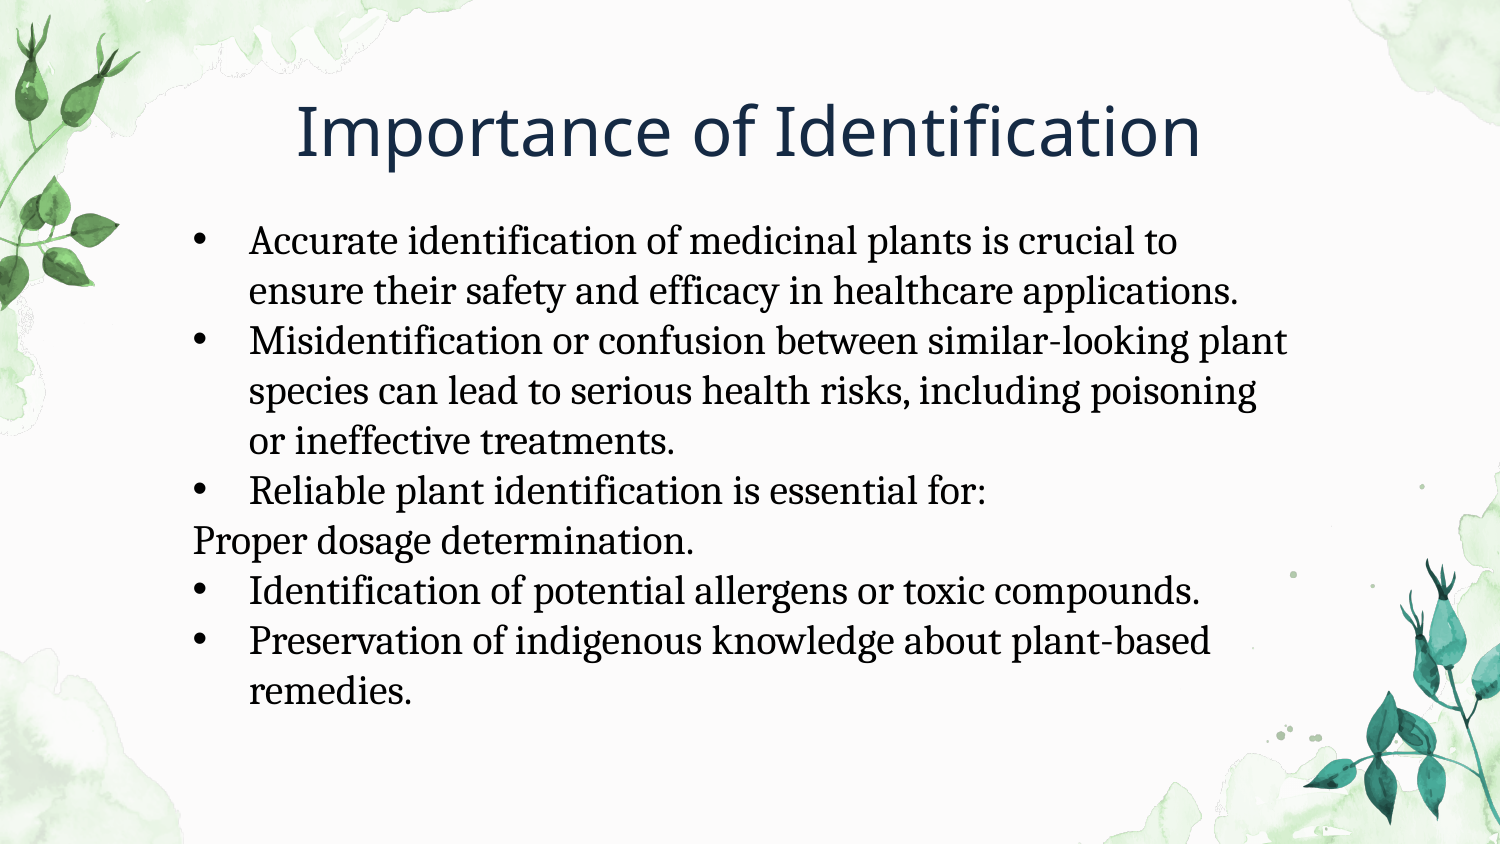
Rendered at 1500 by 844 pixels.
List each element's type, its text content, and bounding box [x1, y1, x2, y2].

title Importance of Identification [118, 72, 1382, 167]
text_box Accurate identification of medicinal plants is crucial to ensure their safety and efficacy in healthcare applications. Misidentification or confusion between similar-looking plant species can lead to serious health risks, including poisoning or ineffective treatments. Reliable plant identification is essential for: Proper dosage determination. Identification of potential allergens or toxic compounds. Preservation of indigenous knowledge about plant-based remedies. [177, 155, 1308, 721]
picture [1059, 401, 1500, 844]
picture [0, 0, 483, 436]
